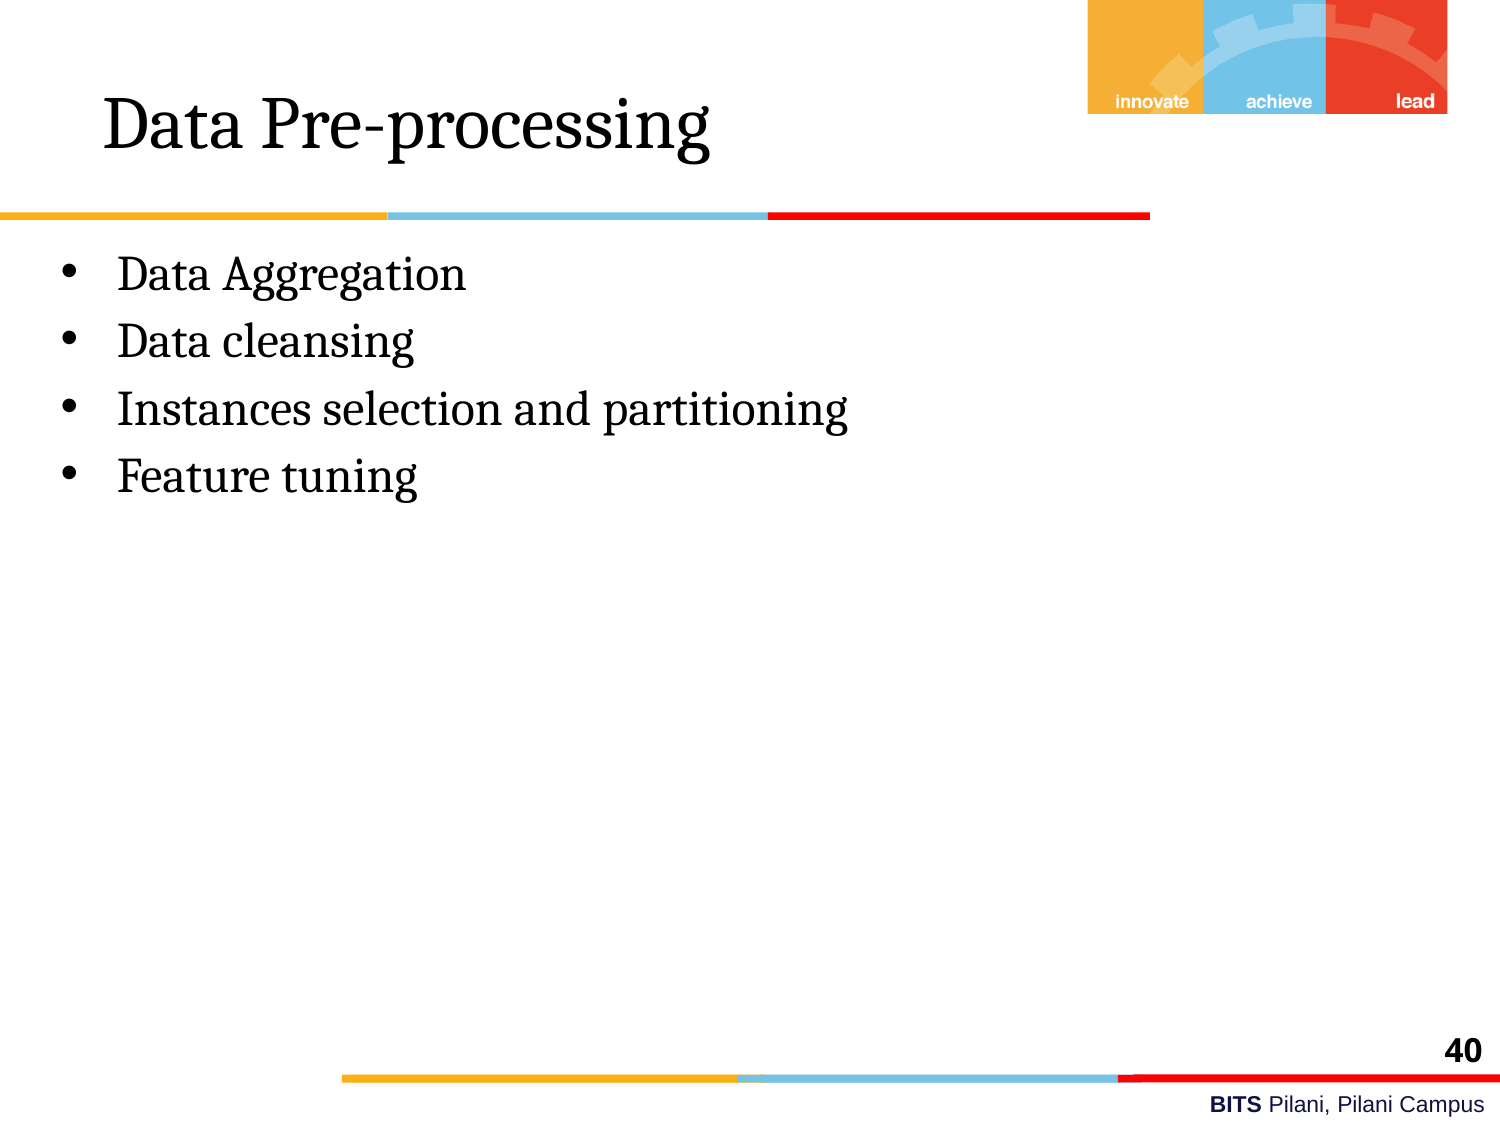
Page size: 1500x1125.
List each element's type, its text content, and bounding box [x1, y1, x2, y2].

list Data Pre-processing [50, 24, 1088, 213]
picture [1087, 0, 1448, 114]
text_box 40 [1429, 1022, 1500, 1076]
list Data Aggregation Data cleansing Instances selection and partitioning Feature tuning [26, 232, 1500, 1084]
